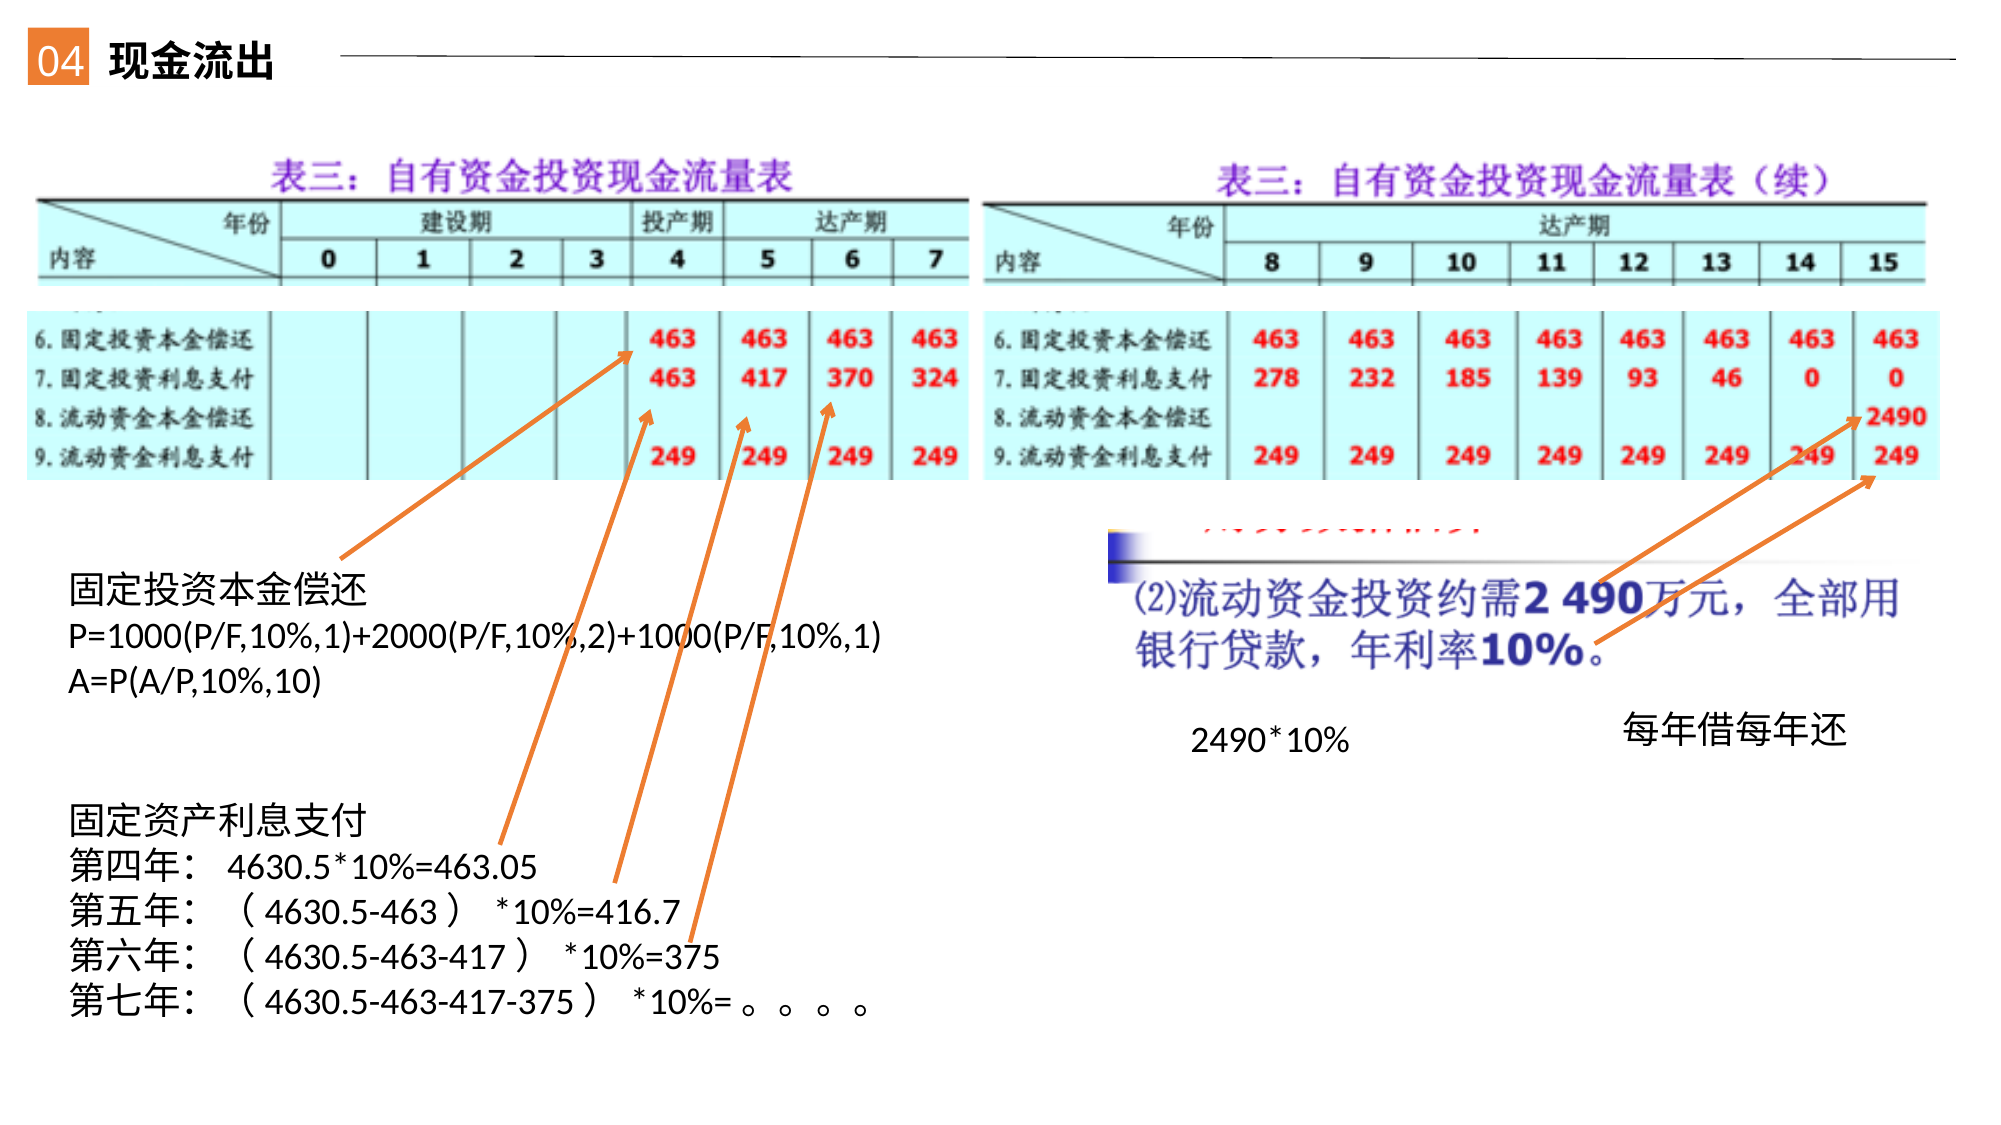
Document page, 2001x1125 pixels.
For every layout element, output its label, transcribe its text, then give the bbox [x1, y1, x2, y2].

picture [27, 85, 1938, 286]
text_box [340, 350, 634, 560]
text_box 04 [0, 26, 132, 92]
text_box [689, 401, 831, 943]
text_box 每年借每年还 [1607, 699, 1937, 759]
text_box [1594, 475, 1877, 644]
text_box 固定投资本金偿还 P=1000(P/F,10%,1)+2000(P/F,10%,2)+1000(P/F,10%,1) A=P(A/P,10%,10) [53, 559, 499, 709]
text_box 2490*10% [1175, 707, 1463, 768]
picture [27, 311, 1940, 480]
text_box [1599, 416, 1863, 475]
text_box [499, 408, 651, 845]
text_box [340, 55, 1956, 60]
text_box 现金流出 [132, 26, 589, 85]
text_box 固定投资本金偿还 P=1000(P/F,10%,1)+2000(P/F,10%,2)+1000(P/F,10%,1) A=P(A/P,10%,10) [831, 559, 963, 709]
text_box 固定资产利息支付 第四年：4630.5*10%=463.05 第五年：（4630.5-463）*10%=416.7 第六年：（4630.5-463-417）*10%=375 第七年：（4630.5-463-417-375）*10%=。。。。 [53, 790, 898, 1030]
picture [1108, 529, 1940, 681]
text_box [614, 416, 689, 884]
